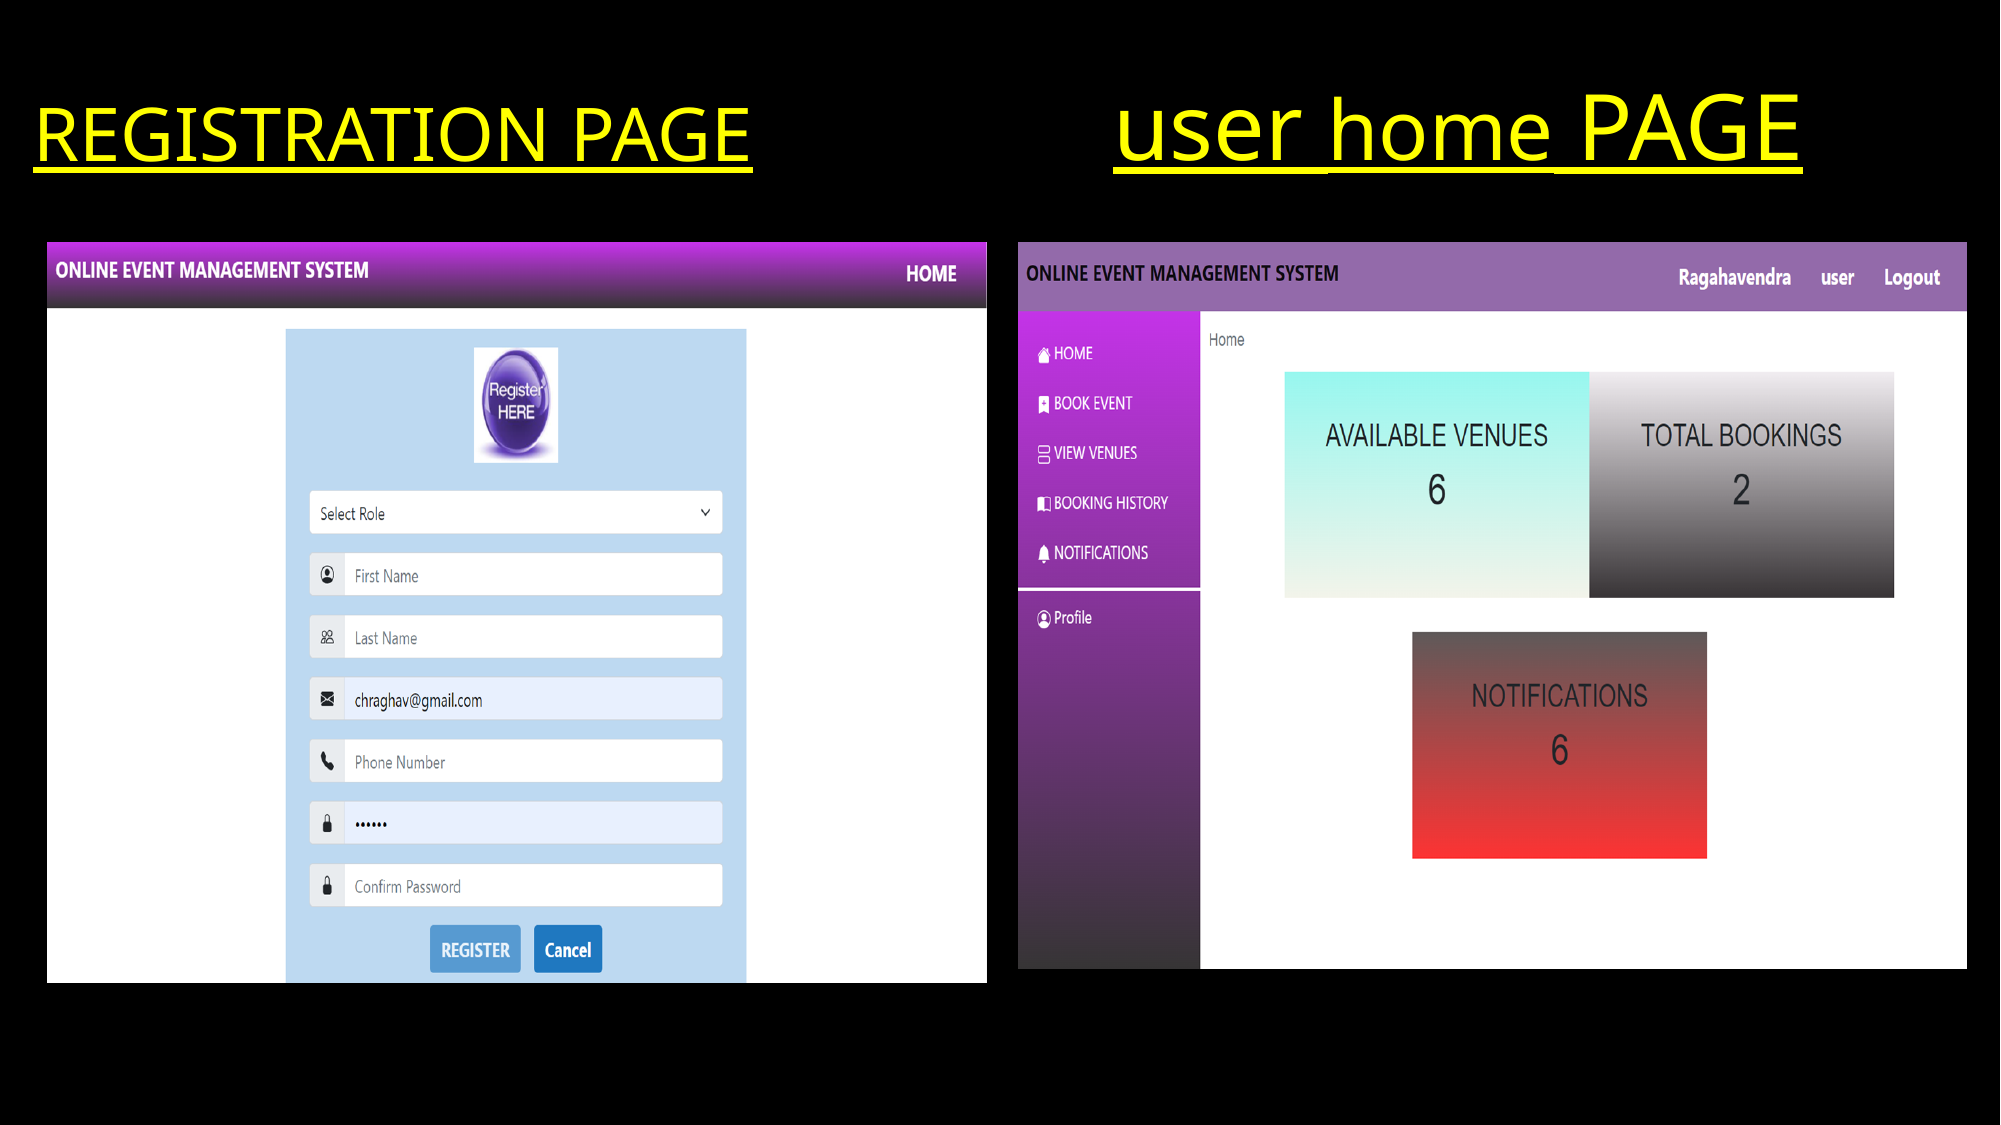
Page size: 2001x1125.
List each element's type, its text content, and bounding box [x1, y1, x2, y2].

picture [1018, 242, 1967, 969]
title REGISTRATION PAGE [18, 65, 873, 211]
text_box user home PAGE [1098, 50, 1887, 211]
picture [47, 242, 987, 983]
